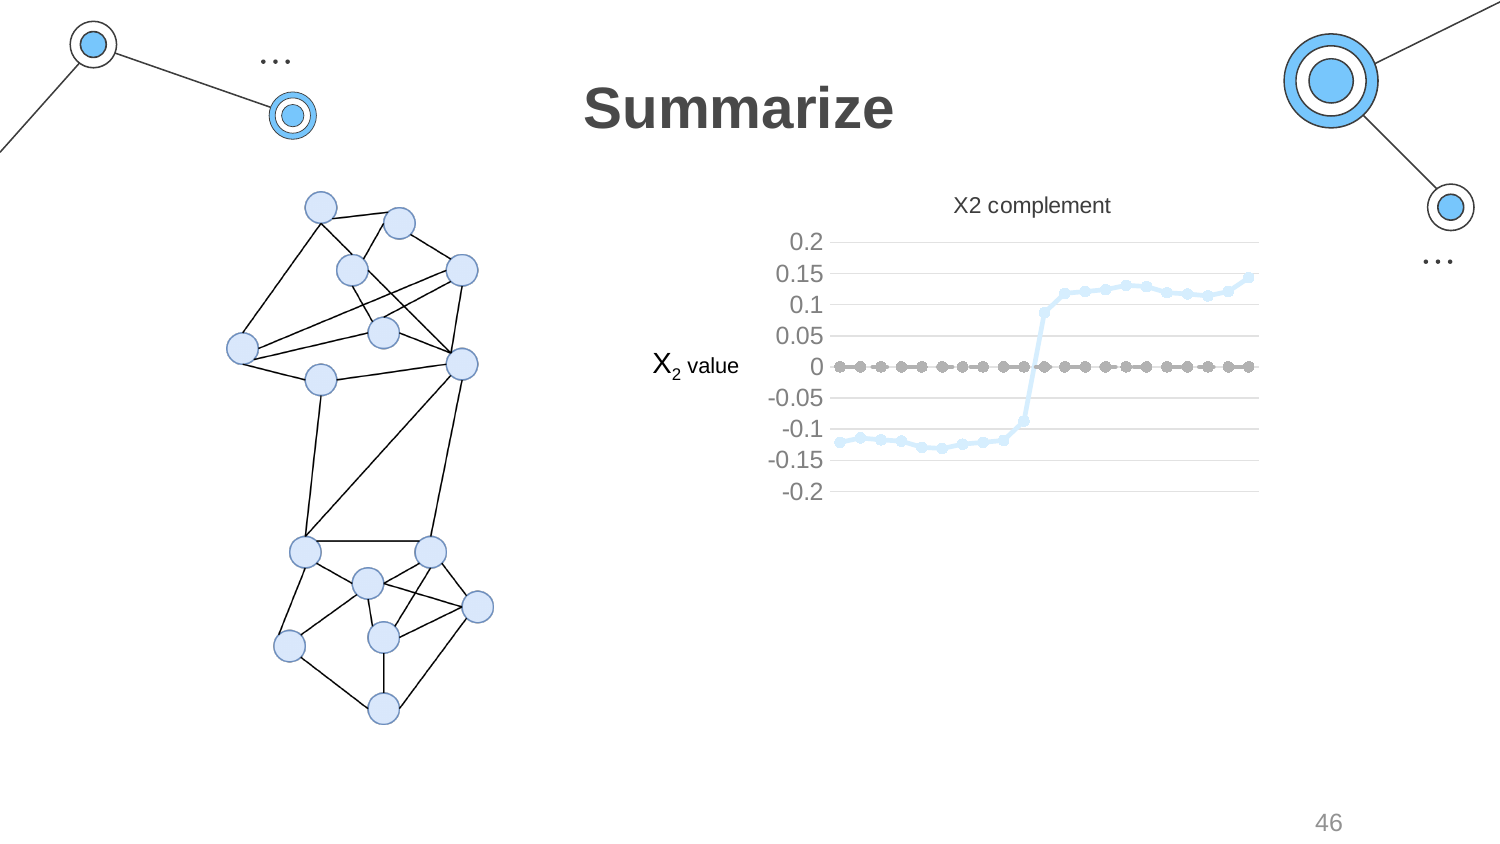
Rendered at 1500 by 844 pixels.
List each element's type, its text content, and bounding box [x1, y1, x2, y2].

text_box X2 value [637, 336, 743, 391]
slide_number 46 [1020, 798, 1359, 844]
picture [226, 191, 494, 725]
title Summarize [281, 55, 1197, 153]
chart [748, 161, 1274, 512]
